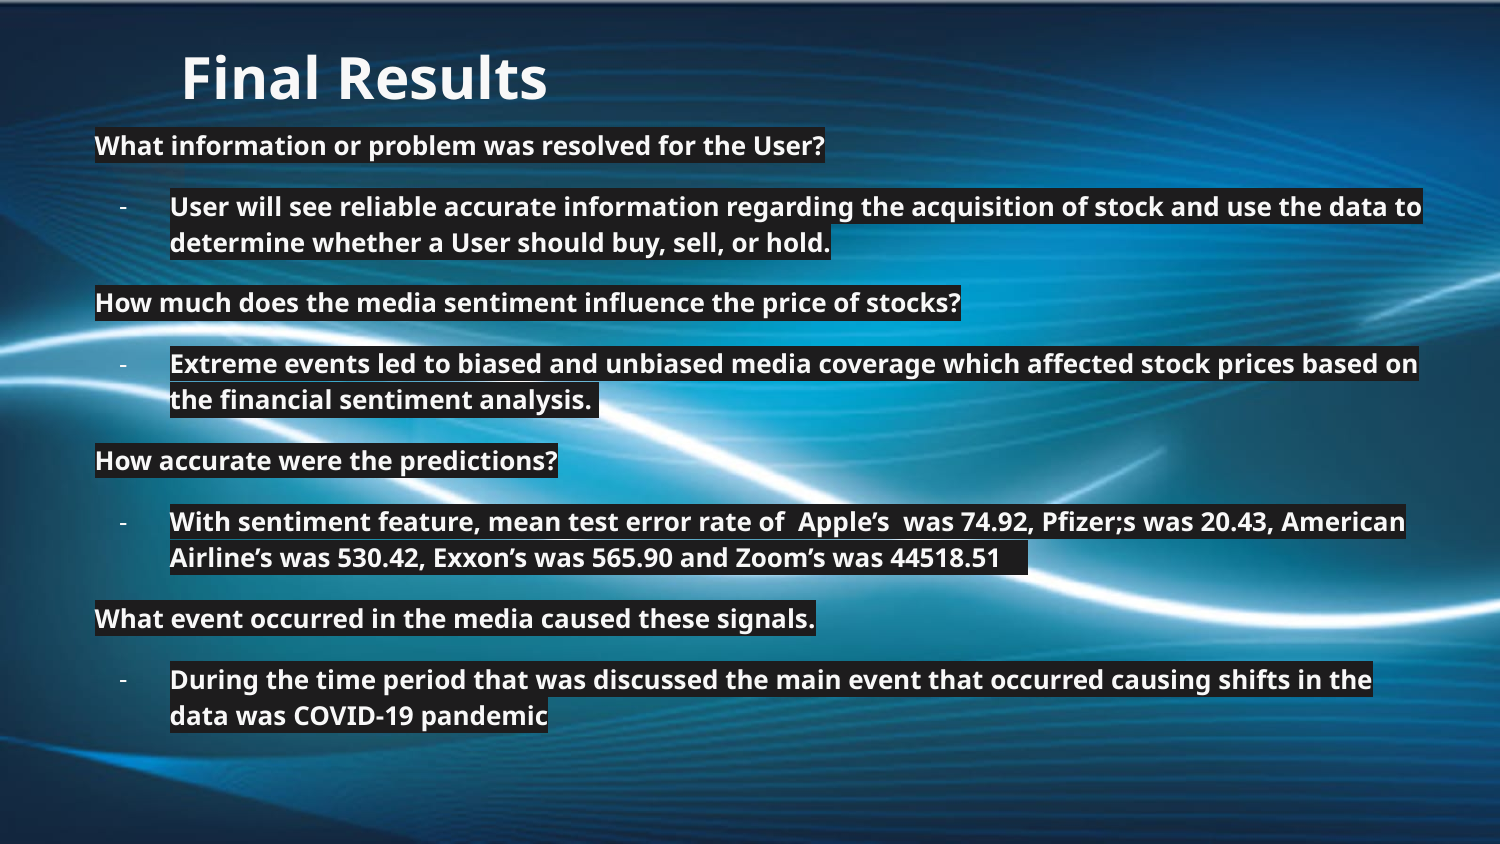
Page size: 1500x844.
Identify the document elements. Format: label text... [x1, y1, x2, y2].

title Final Results [165, 26, 1319, 109]
picture [0, 0, 1500, 844]
list What information or problem was resolved for the User? User will see reliable accurate information regarding the acquisition of stock and use the data to determine whether a User should buy, sell, or hold. How much does the media sentiment influence the price of stocks? Extreme events led to biased and unbiased media coverage which affected stock prices based on the financial sentiment analysis. How accurate were the predictions? With sentiment feature, mean test error rate of Apple’s was 74.92, Pfizer;s was 20.43, American Airline’s was 530.42, Exxon’s was 565.90 and Zoom’s was 44518.51 What event occurred in the media caused these signals. During the time period that was discussed the main event that occurred causing shifts in the data was COVID-19 pandemic [79, 109, 1441, 822]
